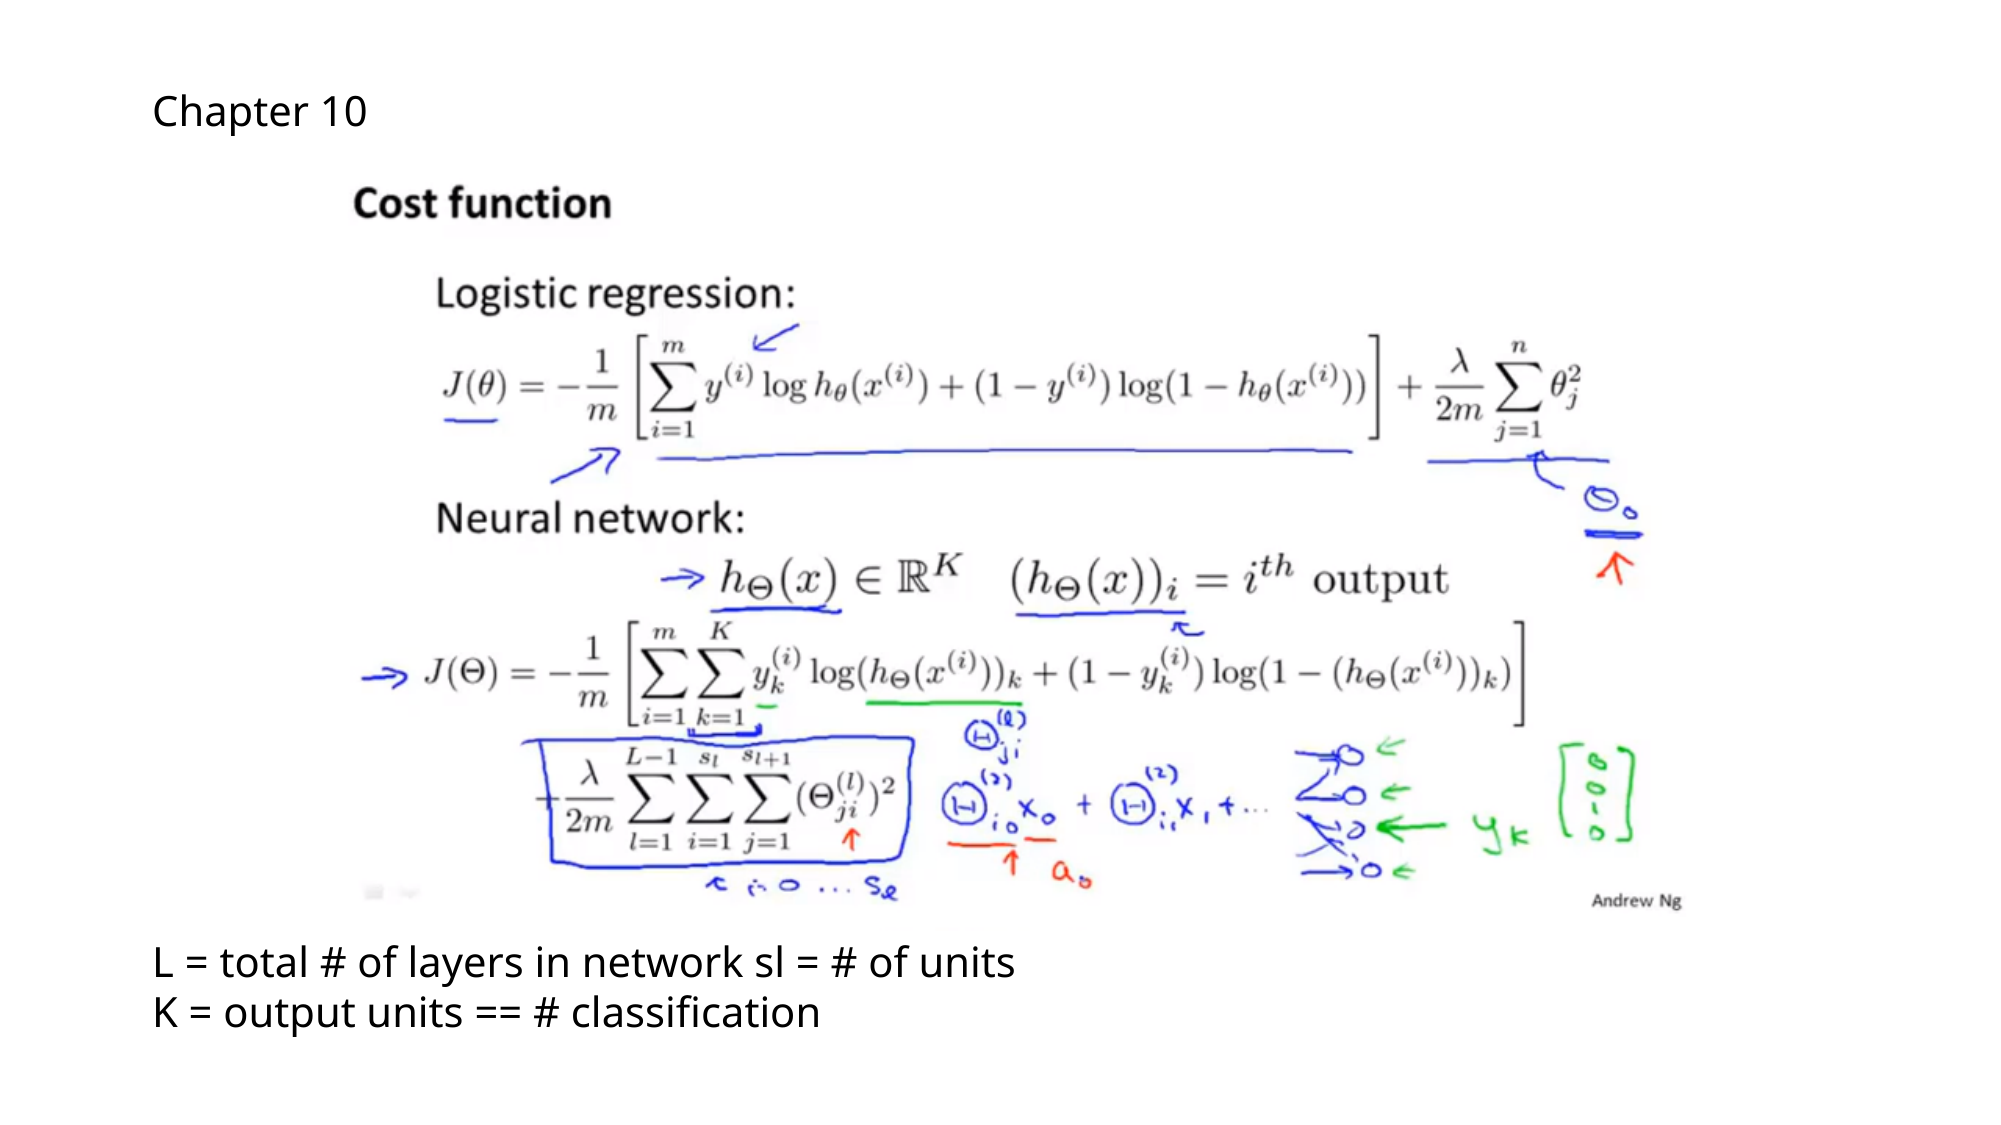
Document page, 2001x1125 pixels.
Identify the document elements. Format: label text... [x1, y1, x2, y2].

picture [326, 135, 1737, 931]
text_box Chapter 10 L = total # of layers in network sl = # of units K = output units == # classification [137, 77, 1926, 1043]
